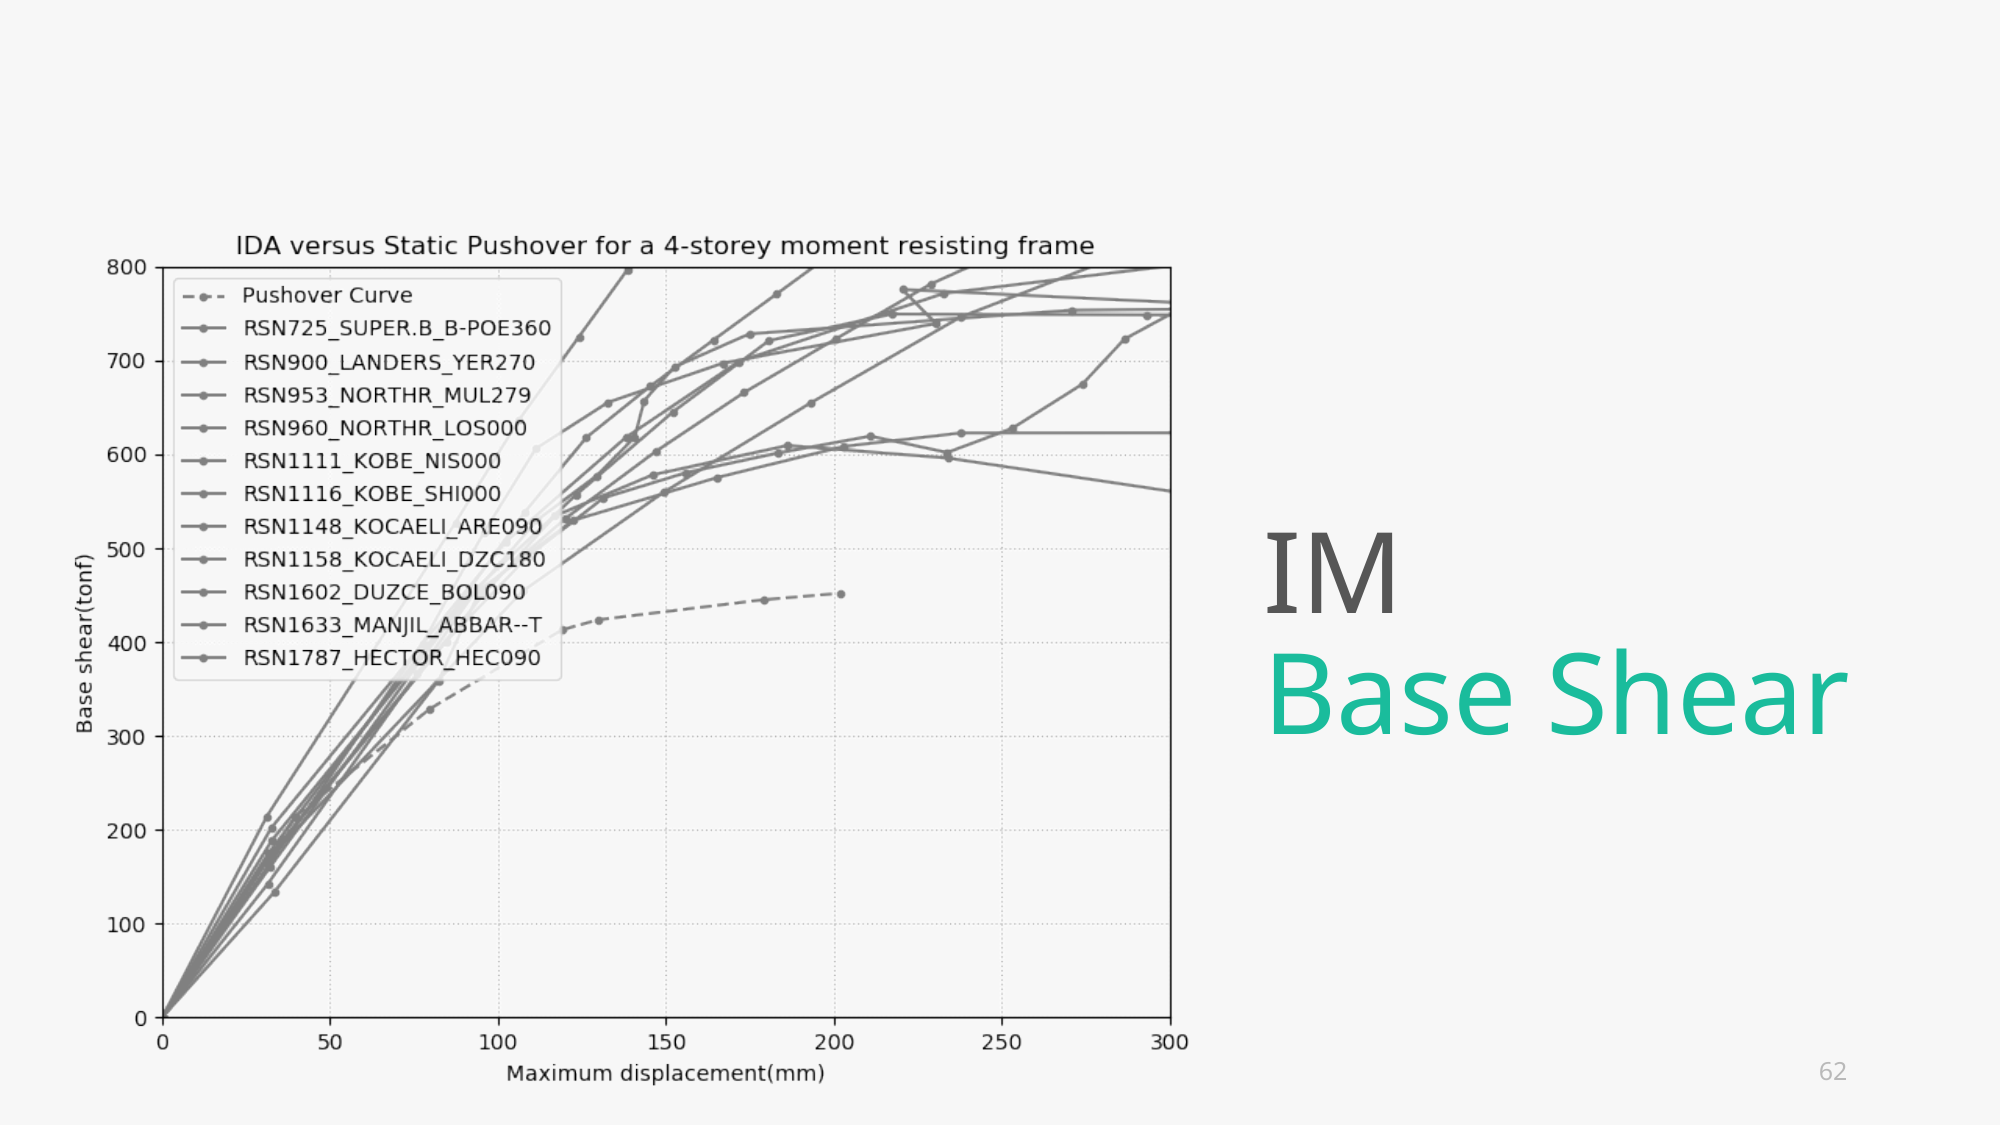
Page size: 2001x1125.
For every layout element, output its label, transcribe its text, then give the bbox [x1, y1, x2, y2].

slide_number 62 [1412, 1042, 1863, 1103]
picture [0, 150, 1300, 1125]
text_box IM Base Shear [1300, 508, 1945, 767]
